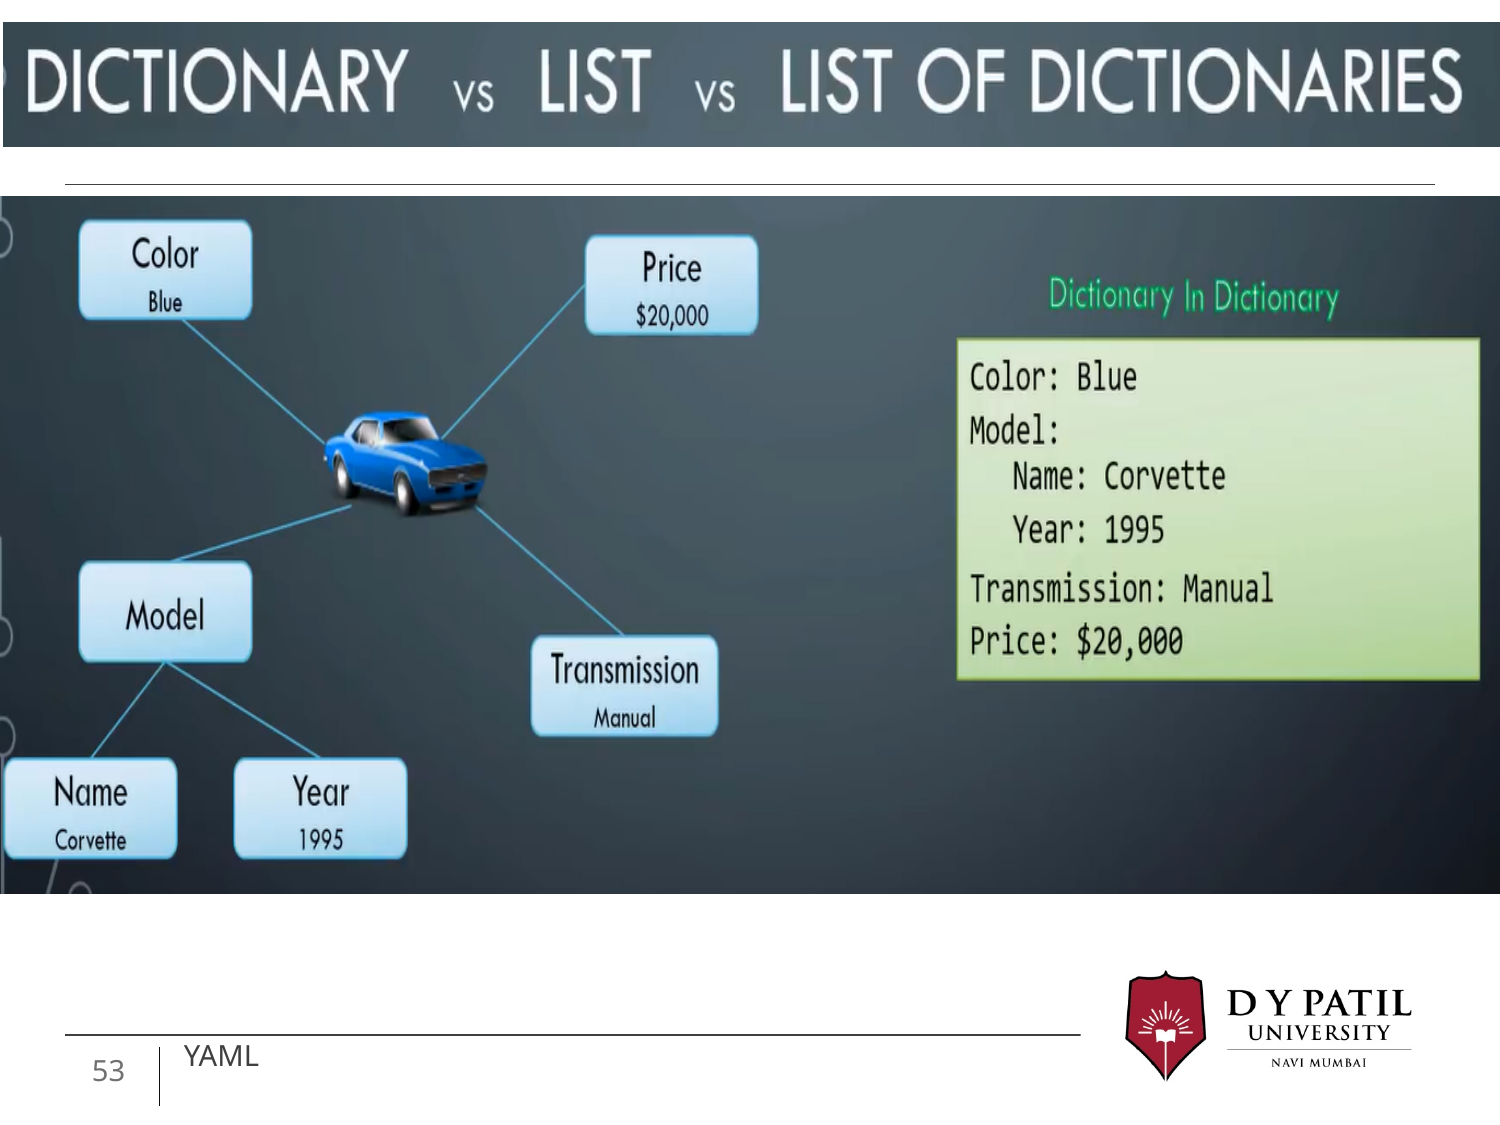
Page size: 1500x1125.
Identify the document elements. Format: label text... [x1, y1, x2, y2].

footer YAML [168, 1042, 644, 1103]
picture [1080, 915, 1500, 1125]
picture [3, 22, 1500, 147]
picture [0, 196, 1500, 894]
slide_number 53 [76, 1042, 155, 1103]
